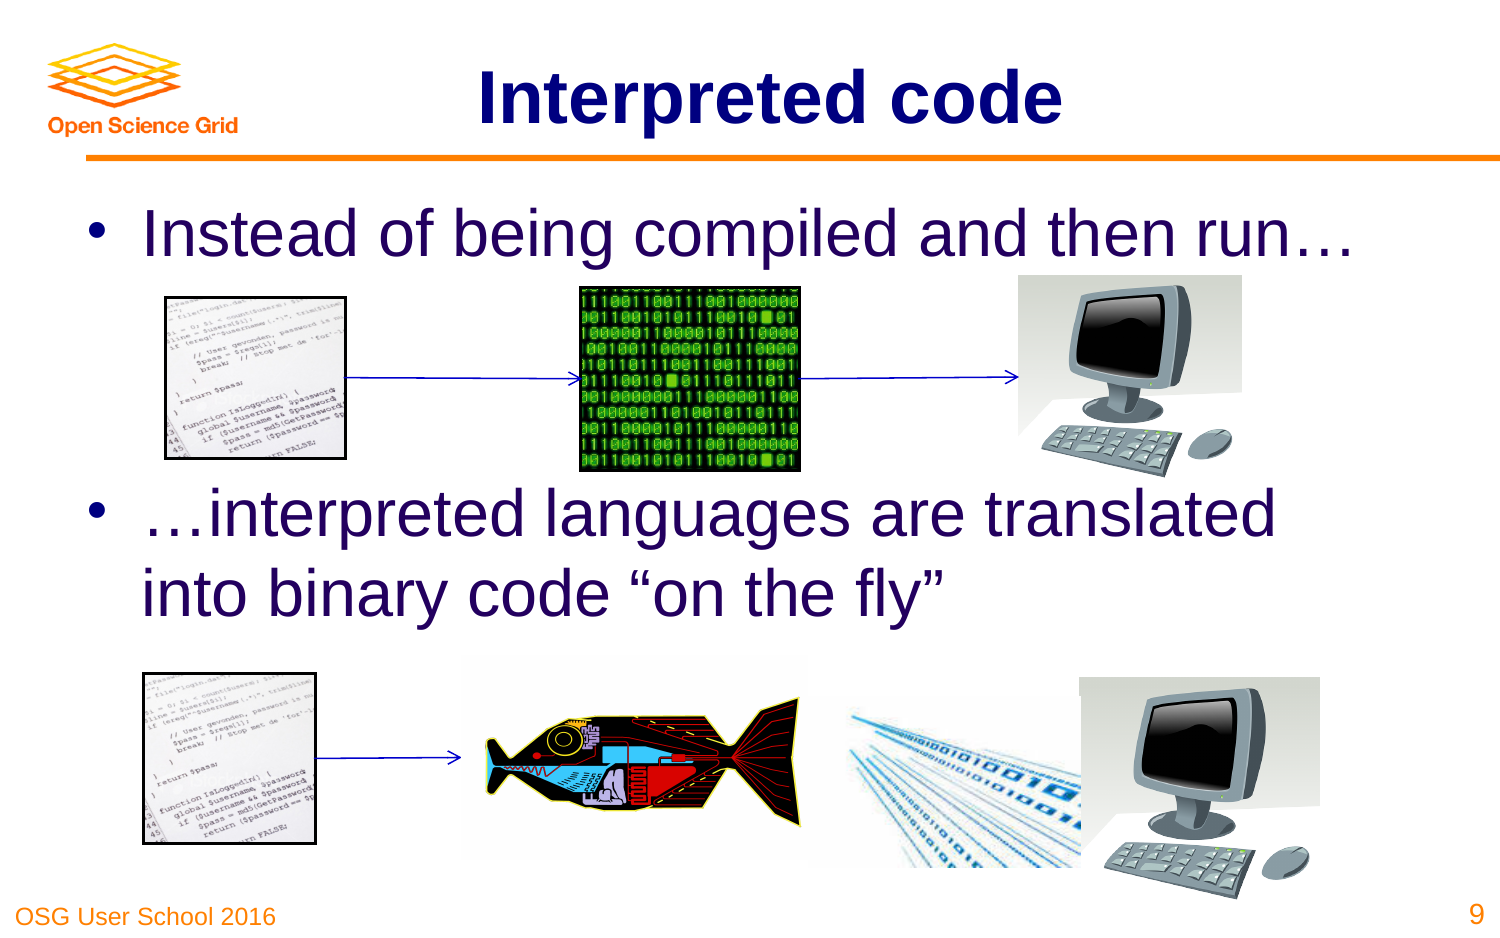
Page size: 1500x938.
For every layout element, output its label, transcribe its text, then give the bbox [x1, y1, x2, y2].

title Interpreted code [201, 15, 1342, 172]
picture [581, 288, 799, 469]
picture [461, 655, 1320, 900]
picture [1018, 275, 1243, 479]
picture [28, 24, 201, 151]
list Instead of being compiled and then run… …interpreted languages are translated into binary code “on the fly” [70, 182, 1403, 852]
picture [144, 675, 315, 842]
picture [166, 298, 344, 457]
slide_number 9 [1430, 874, 1500, 938]
